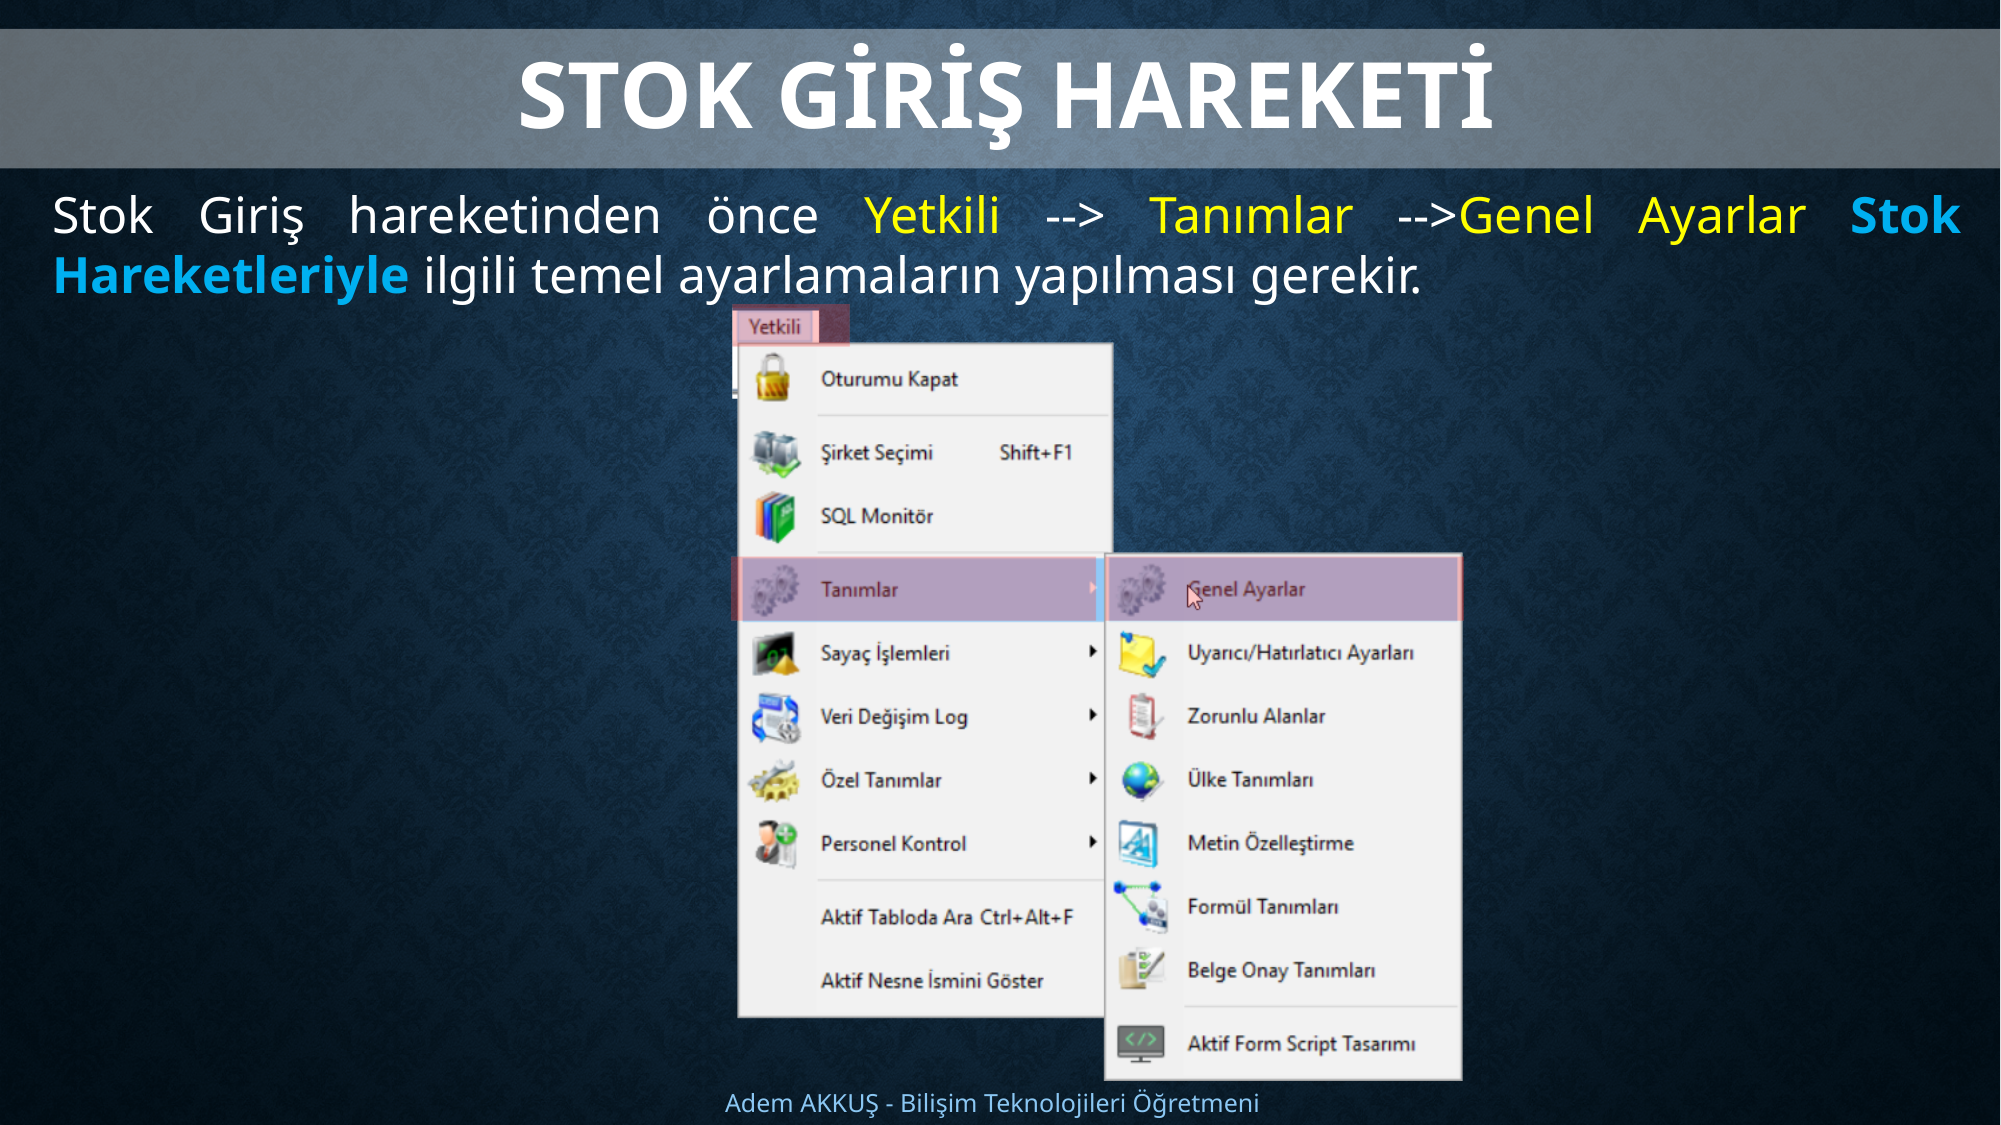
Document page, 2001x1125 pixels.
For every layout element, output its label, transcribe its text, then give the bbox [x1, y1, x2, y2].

footer Adem AKKUŞ - Bilişim Teknolojileri Öğretmeni [0, 1080, 2000, 1125]
list Stok Giriş hareketinden önce Yetkili --> Tanımlar -->Genel Ayarlar Stok Hareketleriyle ilgili temel ayarlamaların yapılması gerekir. [37, 176, 1977, 405]
picture [730, 303, 1464, 1081]
title Stok giriş hareketi [0, 28, 2000, 169]
